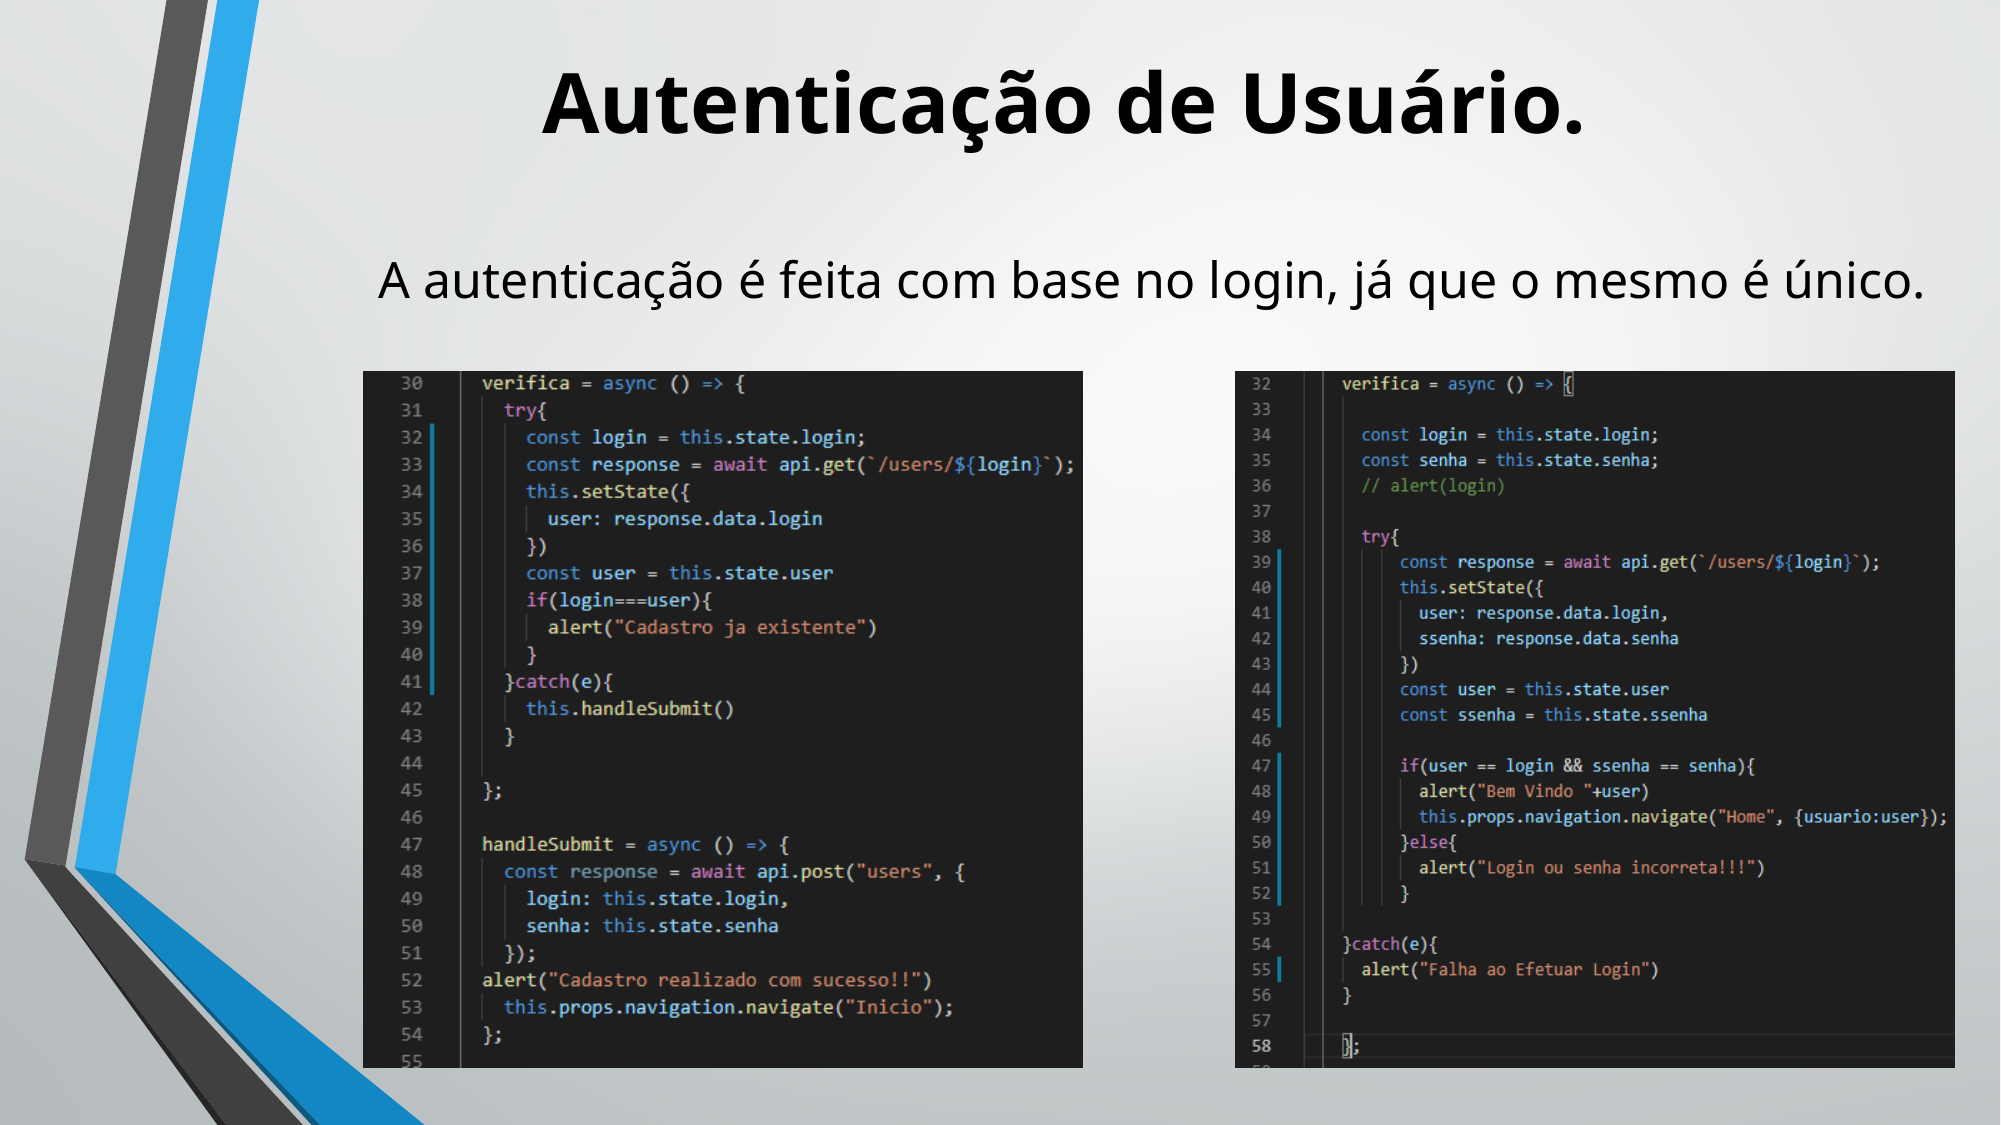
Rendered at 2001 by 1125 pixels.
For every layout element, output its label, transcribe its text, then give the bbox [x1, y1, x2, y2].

list A autenticação é feita com base no login, já que o mesmo é único. [363, 101, 1955, 456]
picture [1235, 371, 1955, 1068]
picture [363, 371, 1083, 1068]
title Autenticação de Usuário. [243, 33, 1887, 168]
